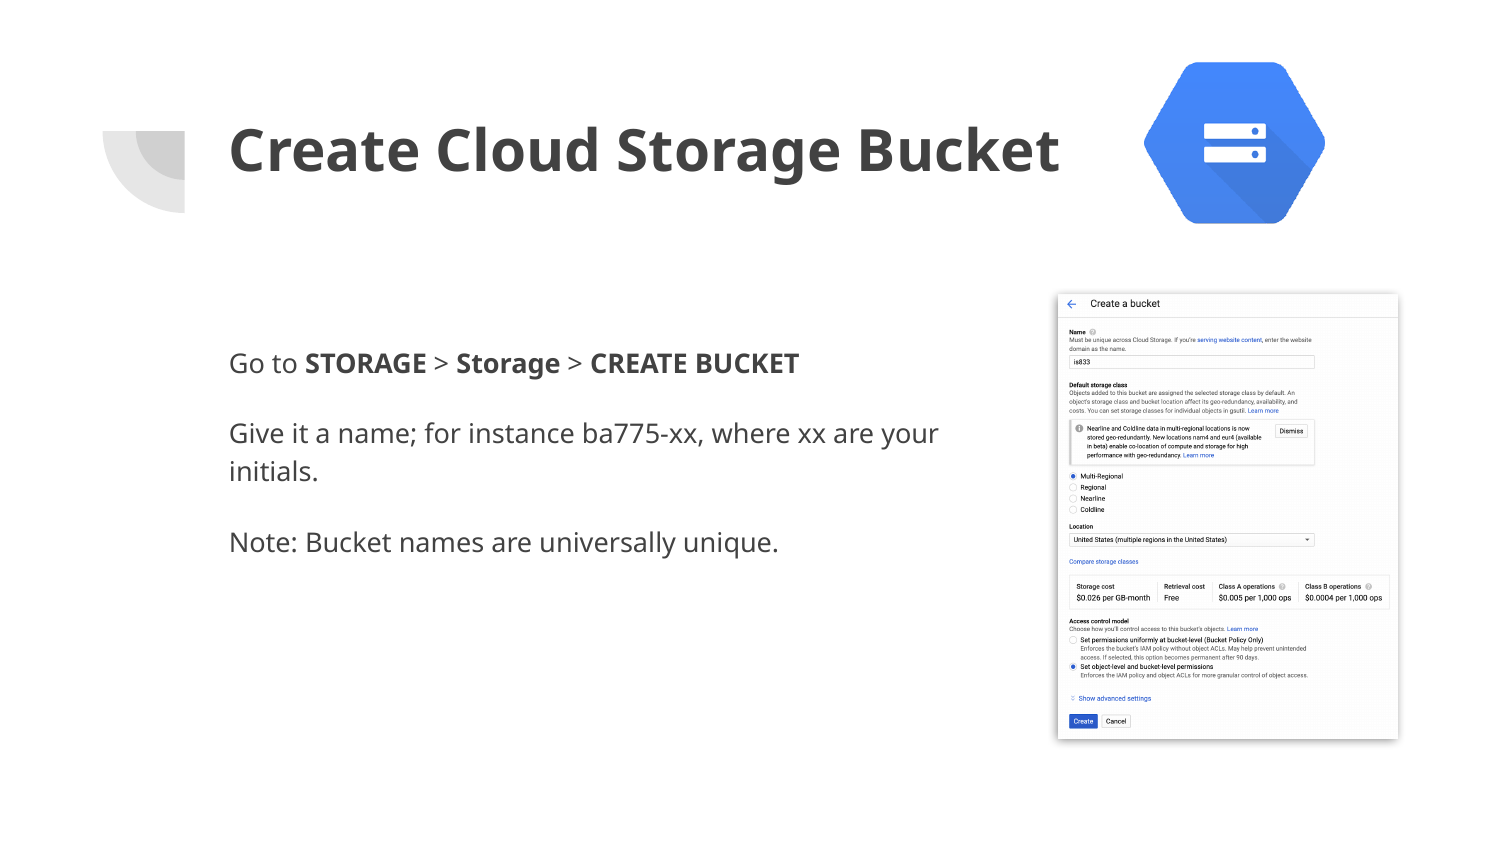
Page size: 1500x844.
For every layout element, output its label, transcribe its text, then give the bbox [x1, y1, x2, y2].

list Go to STORAGE > Storage > CREATE BUCKET Give it a name; for instance ba775-xx, where xx are your initials. Note: Bucket names are universally unique. [213, 326, 1012, 744]
picture [1058, 294, 1398, 739]
picture [1143, 51, 1326, 234]
title Create Cloud Storage Bucket [213, 98, 1368, 263]
